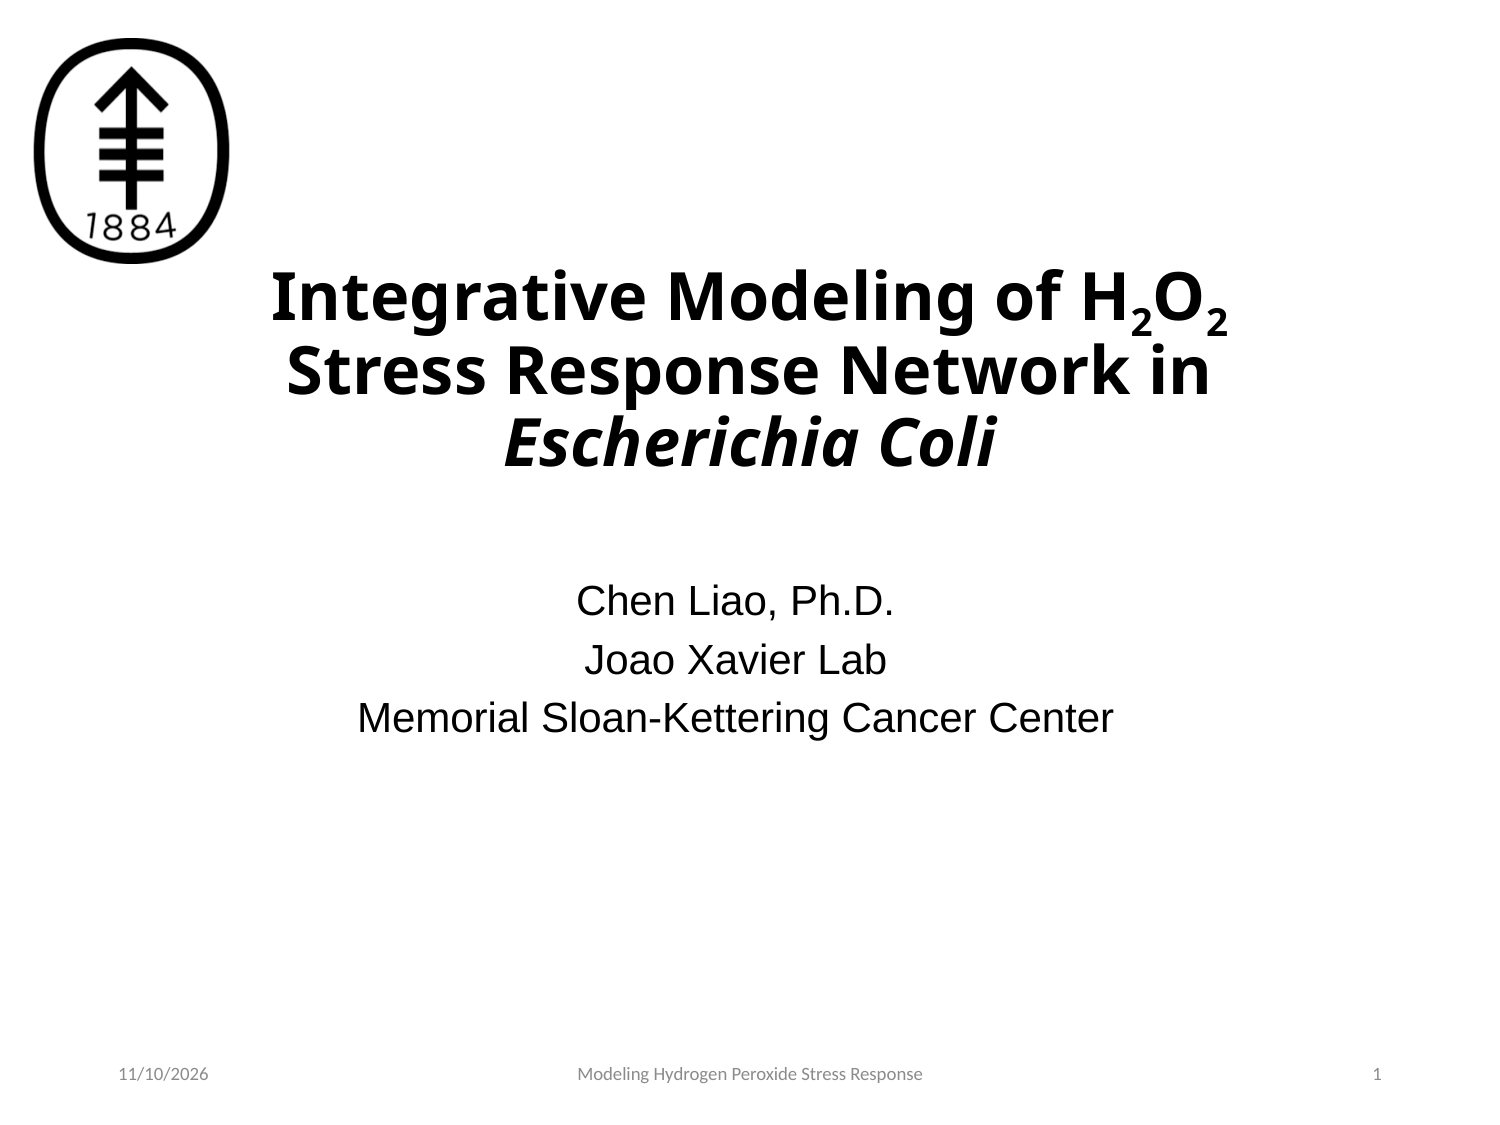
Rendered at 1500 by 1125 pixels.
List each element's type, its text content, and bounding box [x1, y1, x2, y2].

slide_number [103, 1042, 441, 1103]
title Integrative Modeling of H2O2 Stress Response Network in Escherichia Coli [201, 263, 1299, 489]
footer Modeling Hydrogen Peroxide Stress Response [496, 1042, 1004, 1103]
picture [18, 38, 244, 264]
slide_number 1 [1059, 1042, 1397, 1103]
subtitle Chen Liao, Ph.D. Joao Xavier Lab Memorial Sloan-Kettering Cancer Center [163, 572, 1308, 750]
